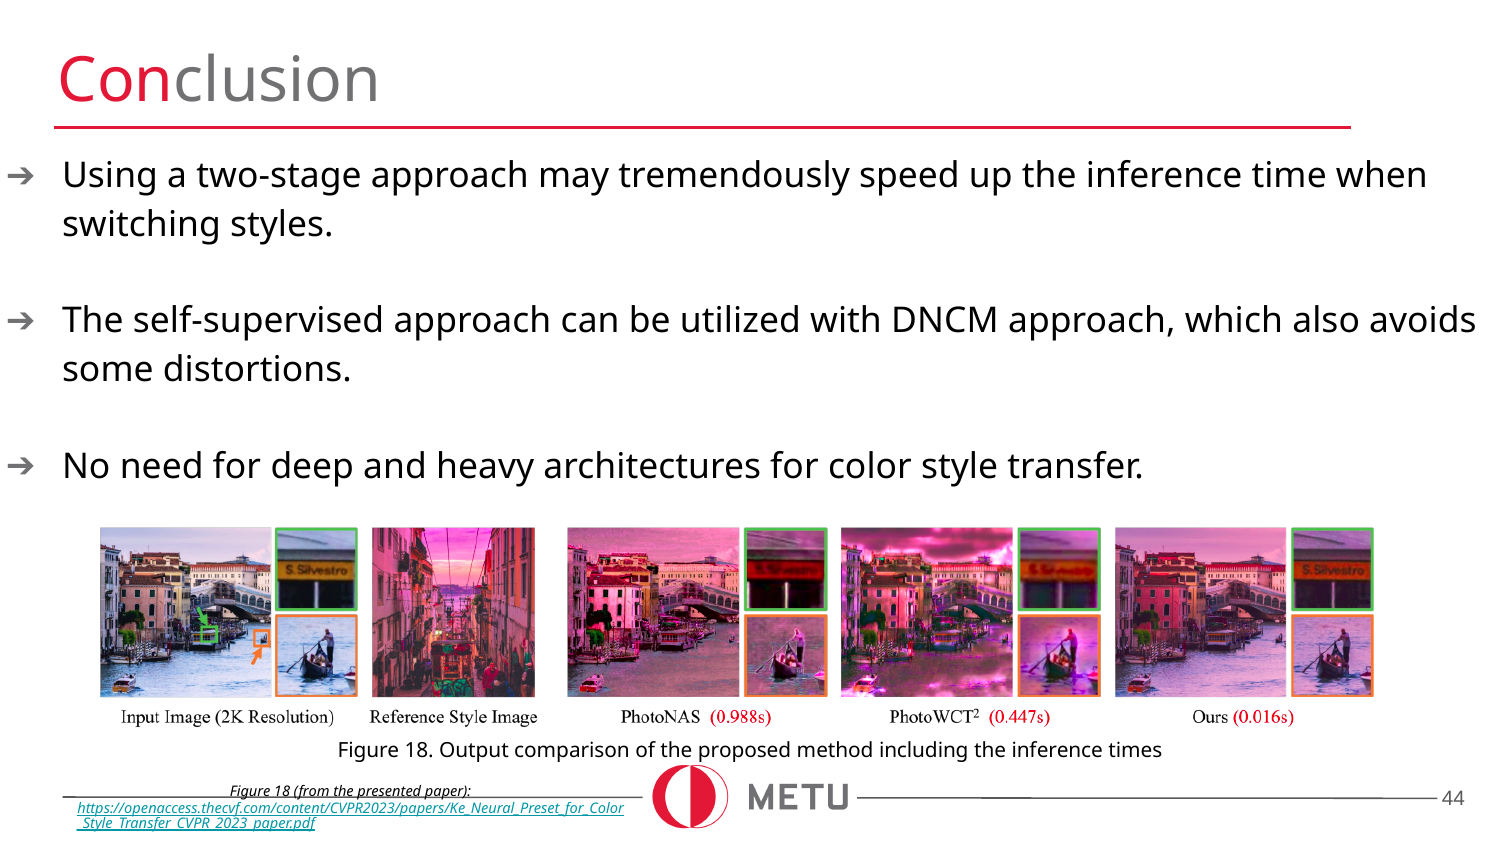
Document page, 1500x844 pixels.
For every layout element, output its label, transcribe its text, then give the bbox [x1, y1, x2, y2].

text_box Conclusion [42, 23, 1500, 129]
slide_number 44 [1389, 764, 1480, 830]
text_box Figure 18. Output comparison of the proposed method including the inference times [274, 739, 1226, 769]
text_box Using a two-stage approach may tremendously speed up the inference time when switching styles. The self-supervised approach can be utilized with DNCM approach, which also avoids some distortions. No need for deep and heavy architectures for color style transfer. [0, 131, 1500, 501]
text_box Figure 18 (from the presented paper): https://openaccess.thecvf.com/content/CVPR2023/papers/Ke_Neural_Preset_for_Color_Style_Transfer_CVPR_2023_paper.pdf [62, 773, 637, 796]
text_box Figure 18 (from the presented paper): https://openaccess.thecvf.com/content/CVPR2023/papers/Ke_Neural_Preset_for_Color_Style_Transfer_CVPR_2023_paper.pdf [62, 805, 637, 827]
picture [642, 758, 858, 838]
picture [89, 515, 1383, 732]
